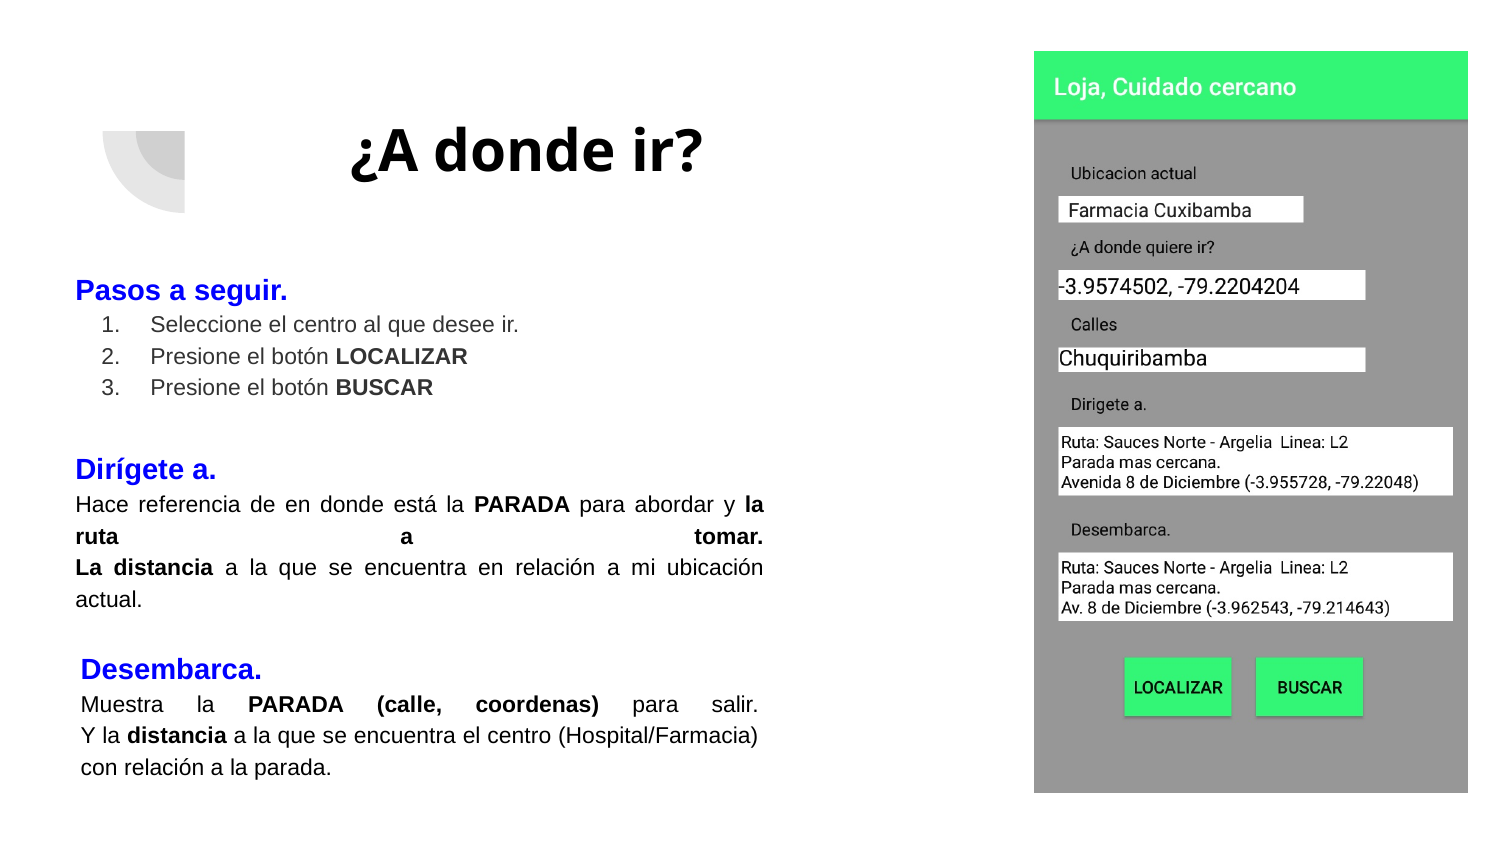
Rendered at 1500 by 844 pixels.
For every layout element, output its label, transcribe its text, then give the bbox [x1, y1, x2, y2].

list Desembarca. Muestra la PARADA (calle, coordenas) para salir. Y la distancia a la que se encuentra el centro (Hospital/Farmacia) con relación a la parada. [65, 635, 774, 790]
text_box Dirígete a. Hace referencia de en donde está la PARADA para abordar y la ruta a tomar. La distancia a la que se encuentra en relación a mi ubicación actual. [60, 444, 779, 618]
picture [1033, 51, 1469, 793]
title ¿A donde ir? [213, 98, 840, 217]
text_box Pasos a seguir. Seleccione el centro al que desee ir. Presione el botón LOCALIZAR Presione el botón BUSCAR [60, 226, 779, 444]
